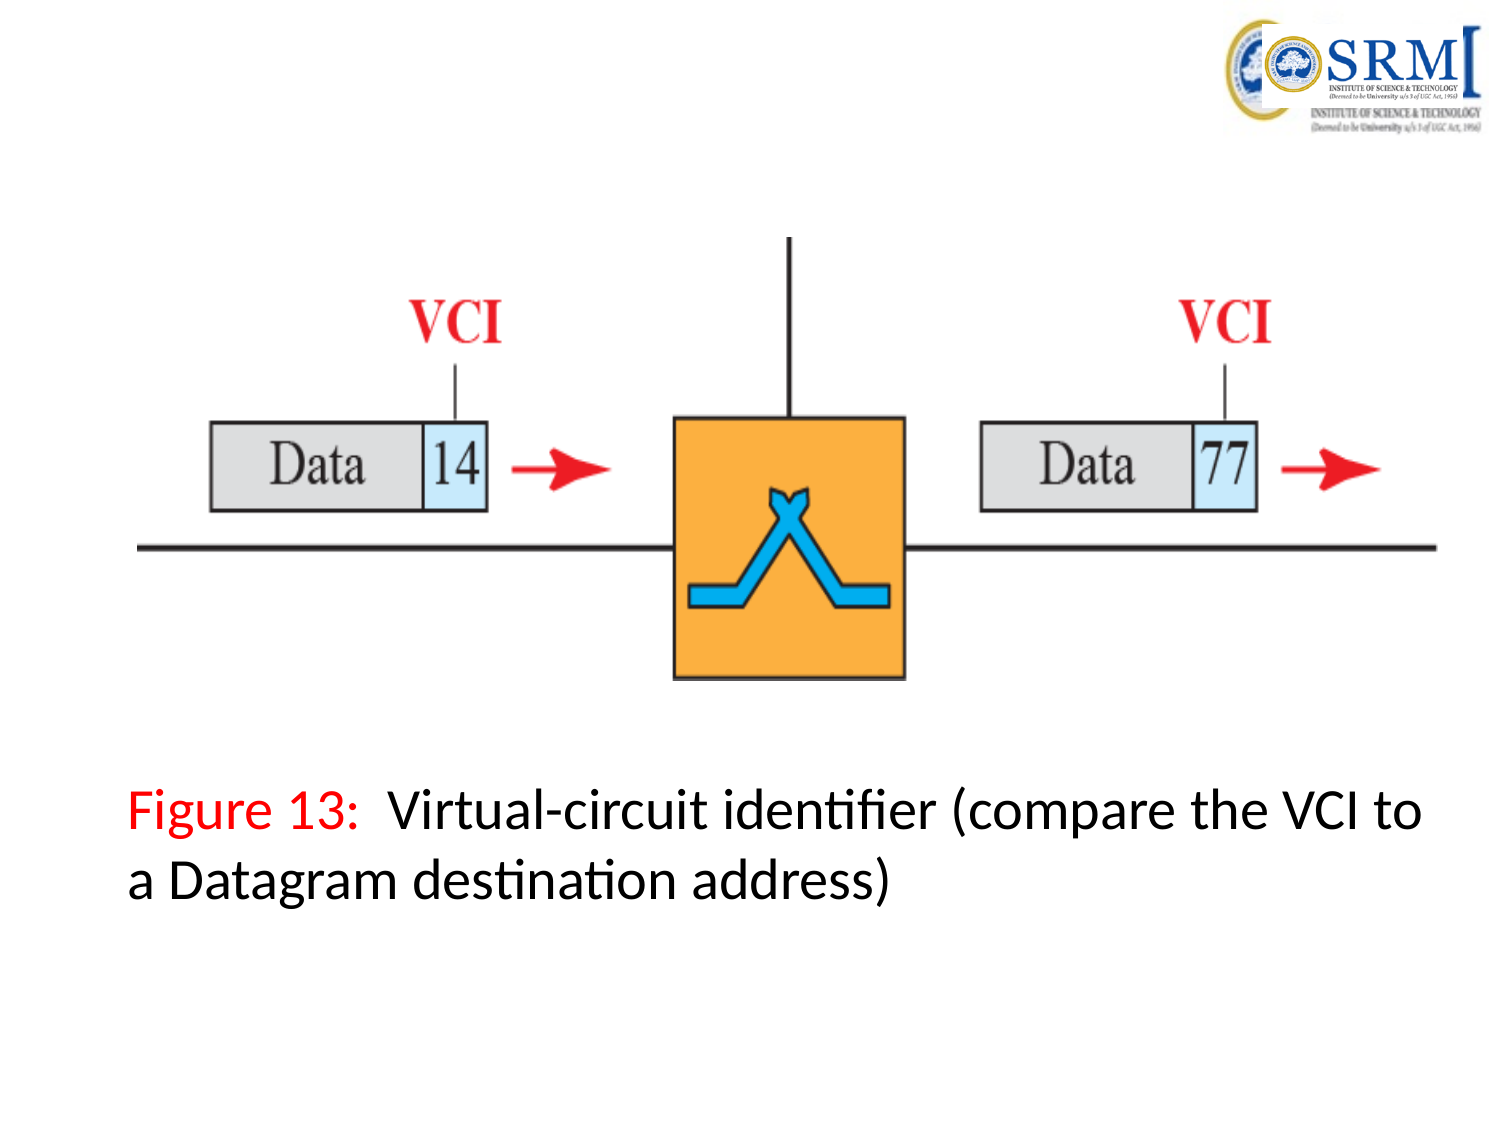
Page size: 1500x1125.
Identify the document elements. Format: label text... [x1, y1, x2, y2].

picture [1223, 0, 1489, 149]
text_box Figure 13: Virtual-circuit identifier (compare the VCI to a Datagram destination address) [112, 763, 1463, 919]
picture [137, 237, 1438, 682]
